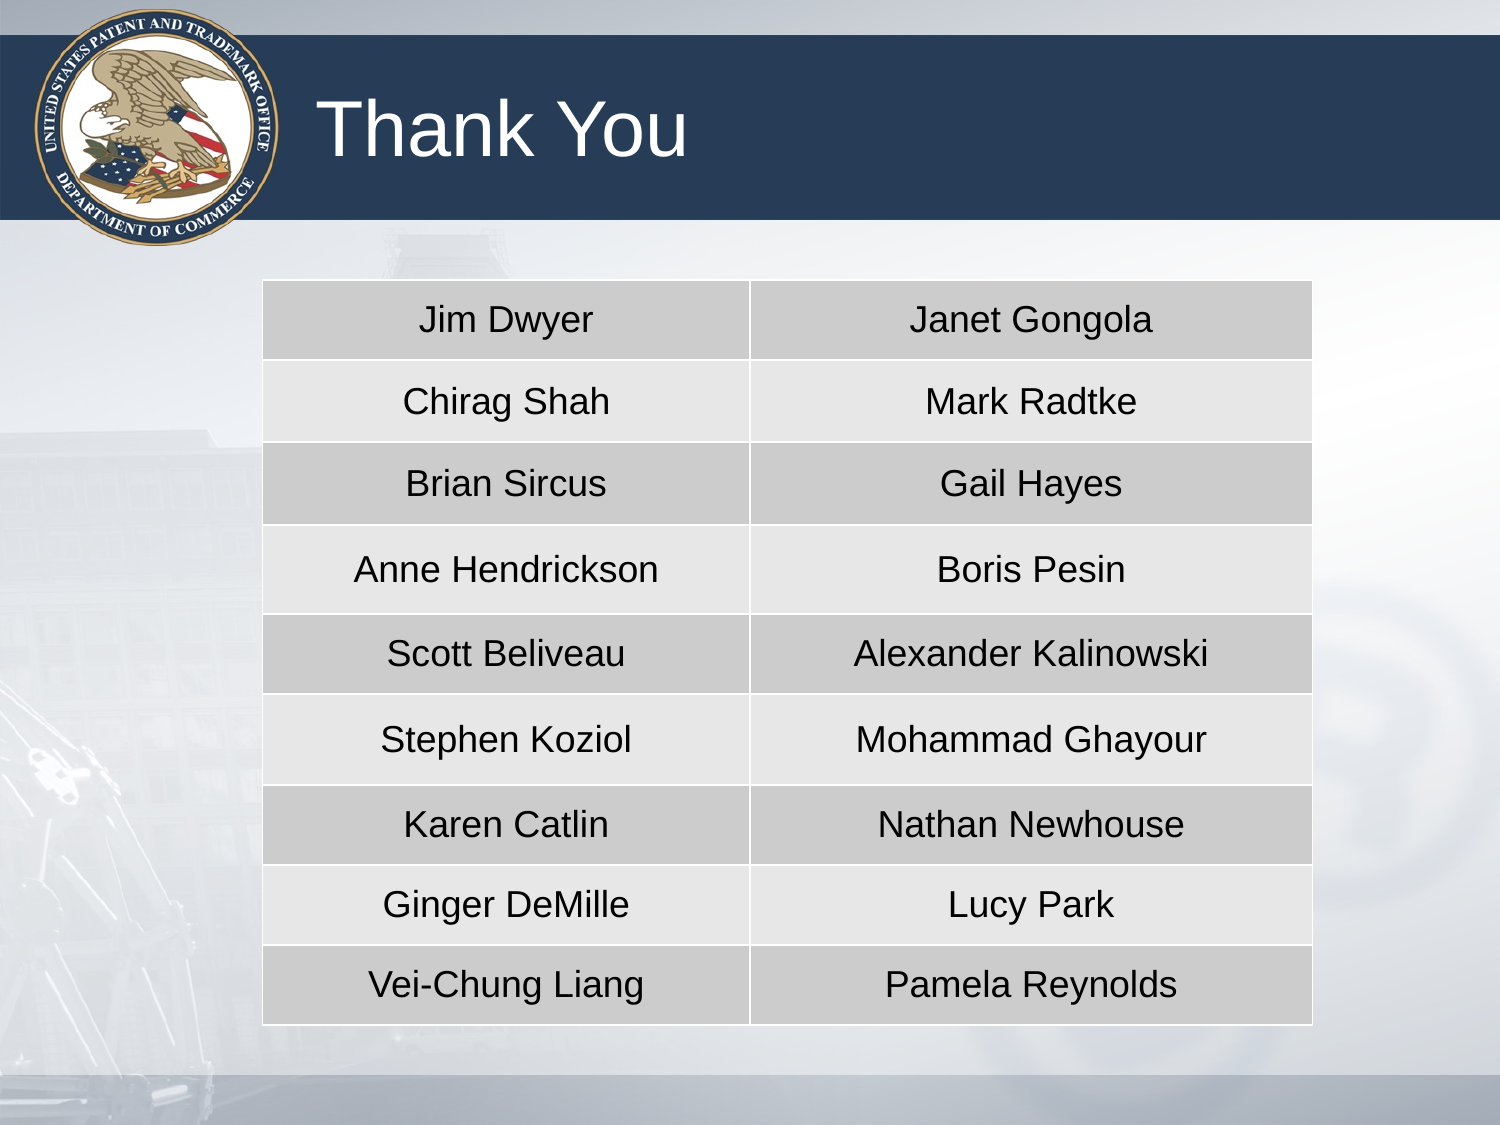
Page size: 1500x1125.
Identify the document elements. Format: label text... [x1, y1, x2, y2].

table_cell Lucy Park [751, 866, 1312, 944]
table_header Jim Dwyer [263, 281, 749, 359]
table_cell Brian Sircus [263, 443, 749, 524]
title Thank You [300, 0, 1500, 250]
table_cell Ginger DeMille [263, 866, 749, 944]
table_cell Gail Hayes [751, 443, 1312, 524]
picture [0, 0, 1500, 1125]
table_cell Stephen Koziol [263, 695, 749, 784]
table_header Janet Gongola [751, 281, 1312, 359]
table_cell Mark Radtke [751, 361, 1312, 441]
table_cell Pamela Reynolds [751, 946, 1312, 1024]
table_cell Boris Pesin [751, 526, 1312, 613]
table_cell Vei-Chung Liang [263, 946, 749, 1024]
table_cell Anne Hendrickson [263, 526, 749, 613]
table_cell Mohammad Ghayour [751, 695, 1312, 784]
table_cell Nathan Newhouse [751, 786, 1312, 864]
table_cell Chirag Shah [263, 361, 749, 441]
table_cell Karen Catlin [263, 786, 749, 864]
table_cell Alexander Kalinowski [751, 615, 1312, 693]
table_cell Scott Beliveau [263, 615, 749, 693]
